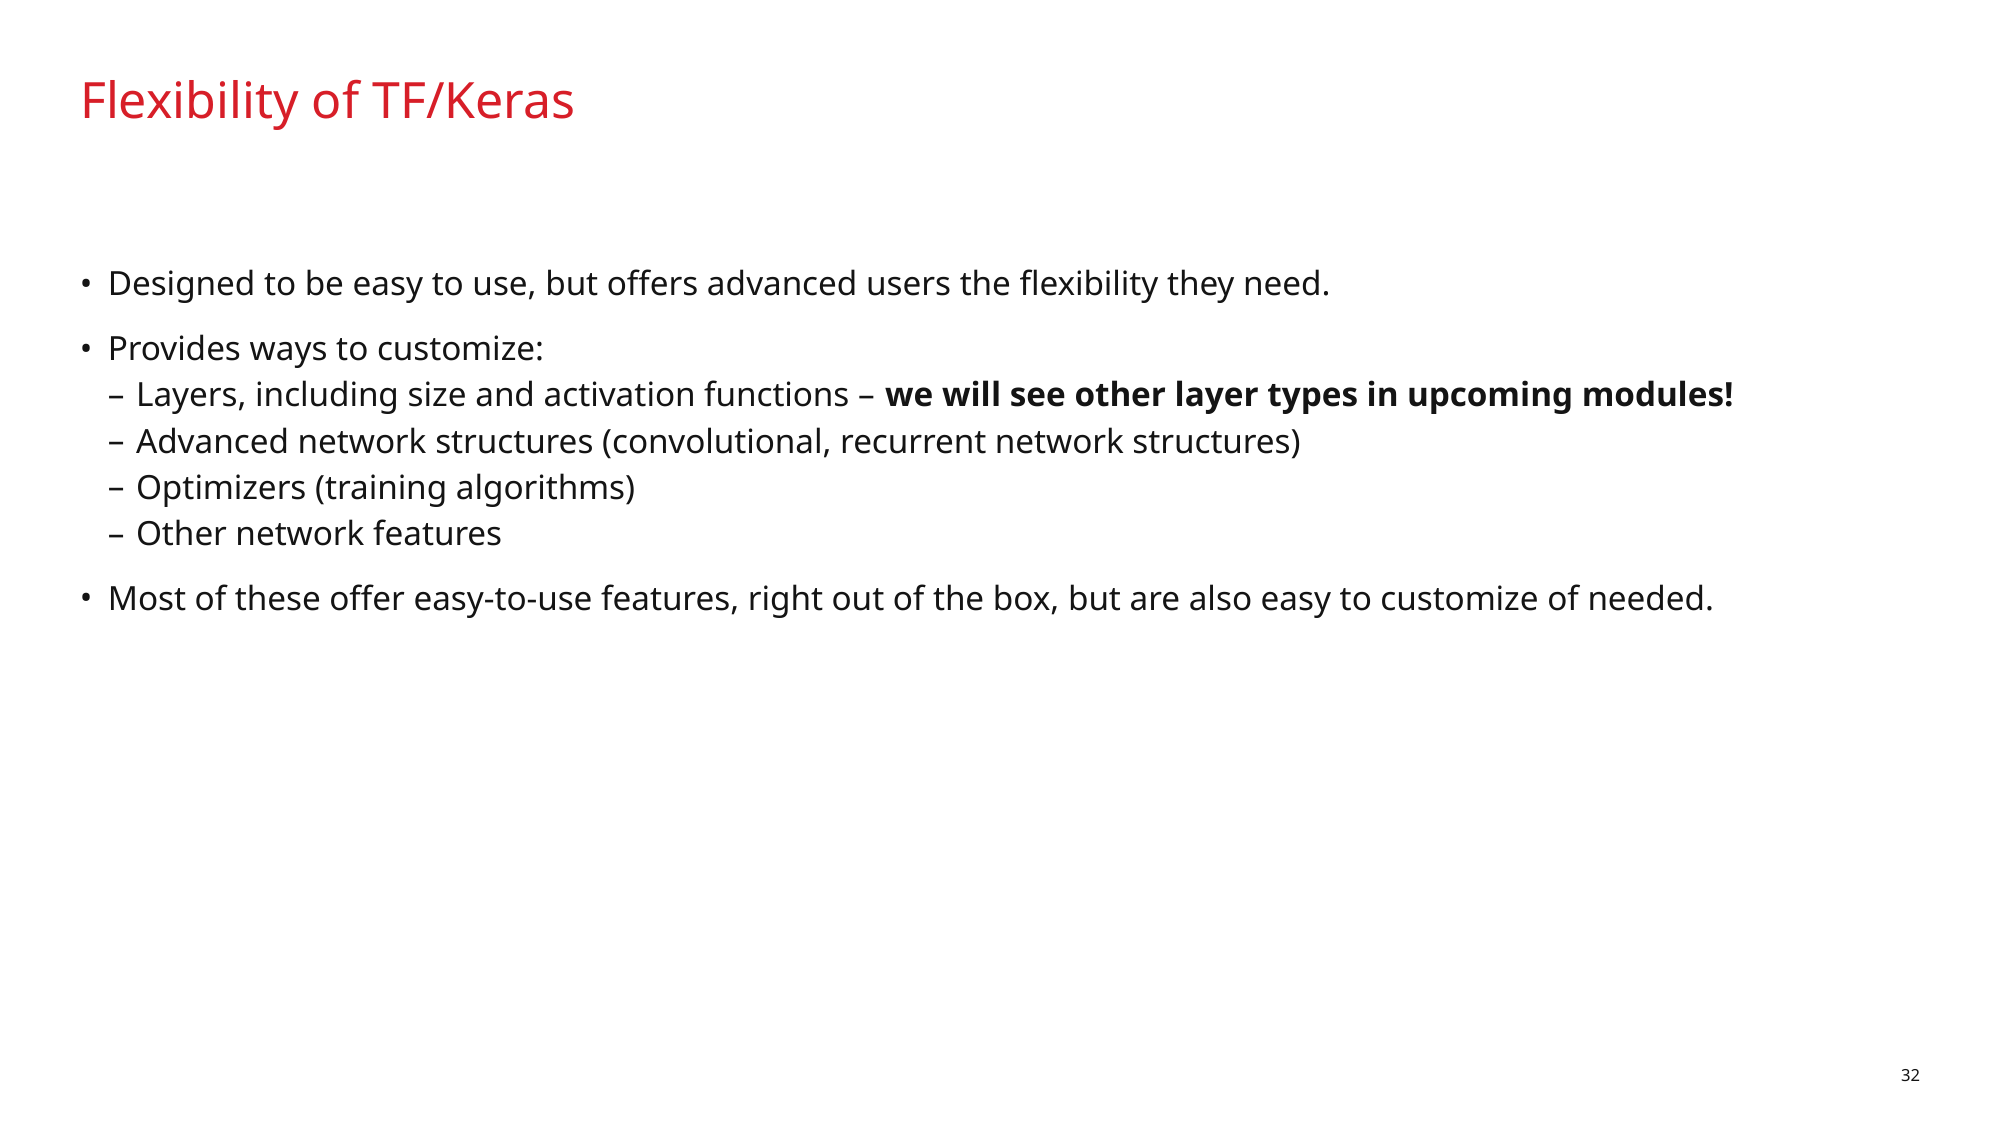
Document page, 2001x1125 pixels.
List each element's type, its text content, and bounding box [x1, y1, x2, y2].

title Flexibility of TF/Keras [80, 75, 1920, 240]
slide_number 32 [1839, 1050, 1920, 1088]
list Designed to be easy to use, but offers advanced users the flexibility they need. Provides ways to customize: Layers, including size and activation functions – we will see other layer types in upcoming modules! Advanced network structures (convolutional, recurrent network structures) Optimizers (training algorithms) Other network features Most of these offer easy-to-use features, right out of the box, but are also easy to customize of needed. [79, 262, 1920, 1012]
